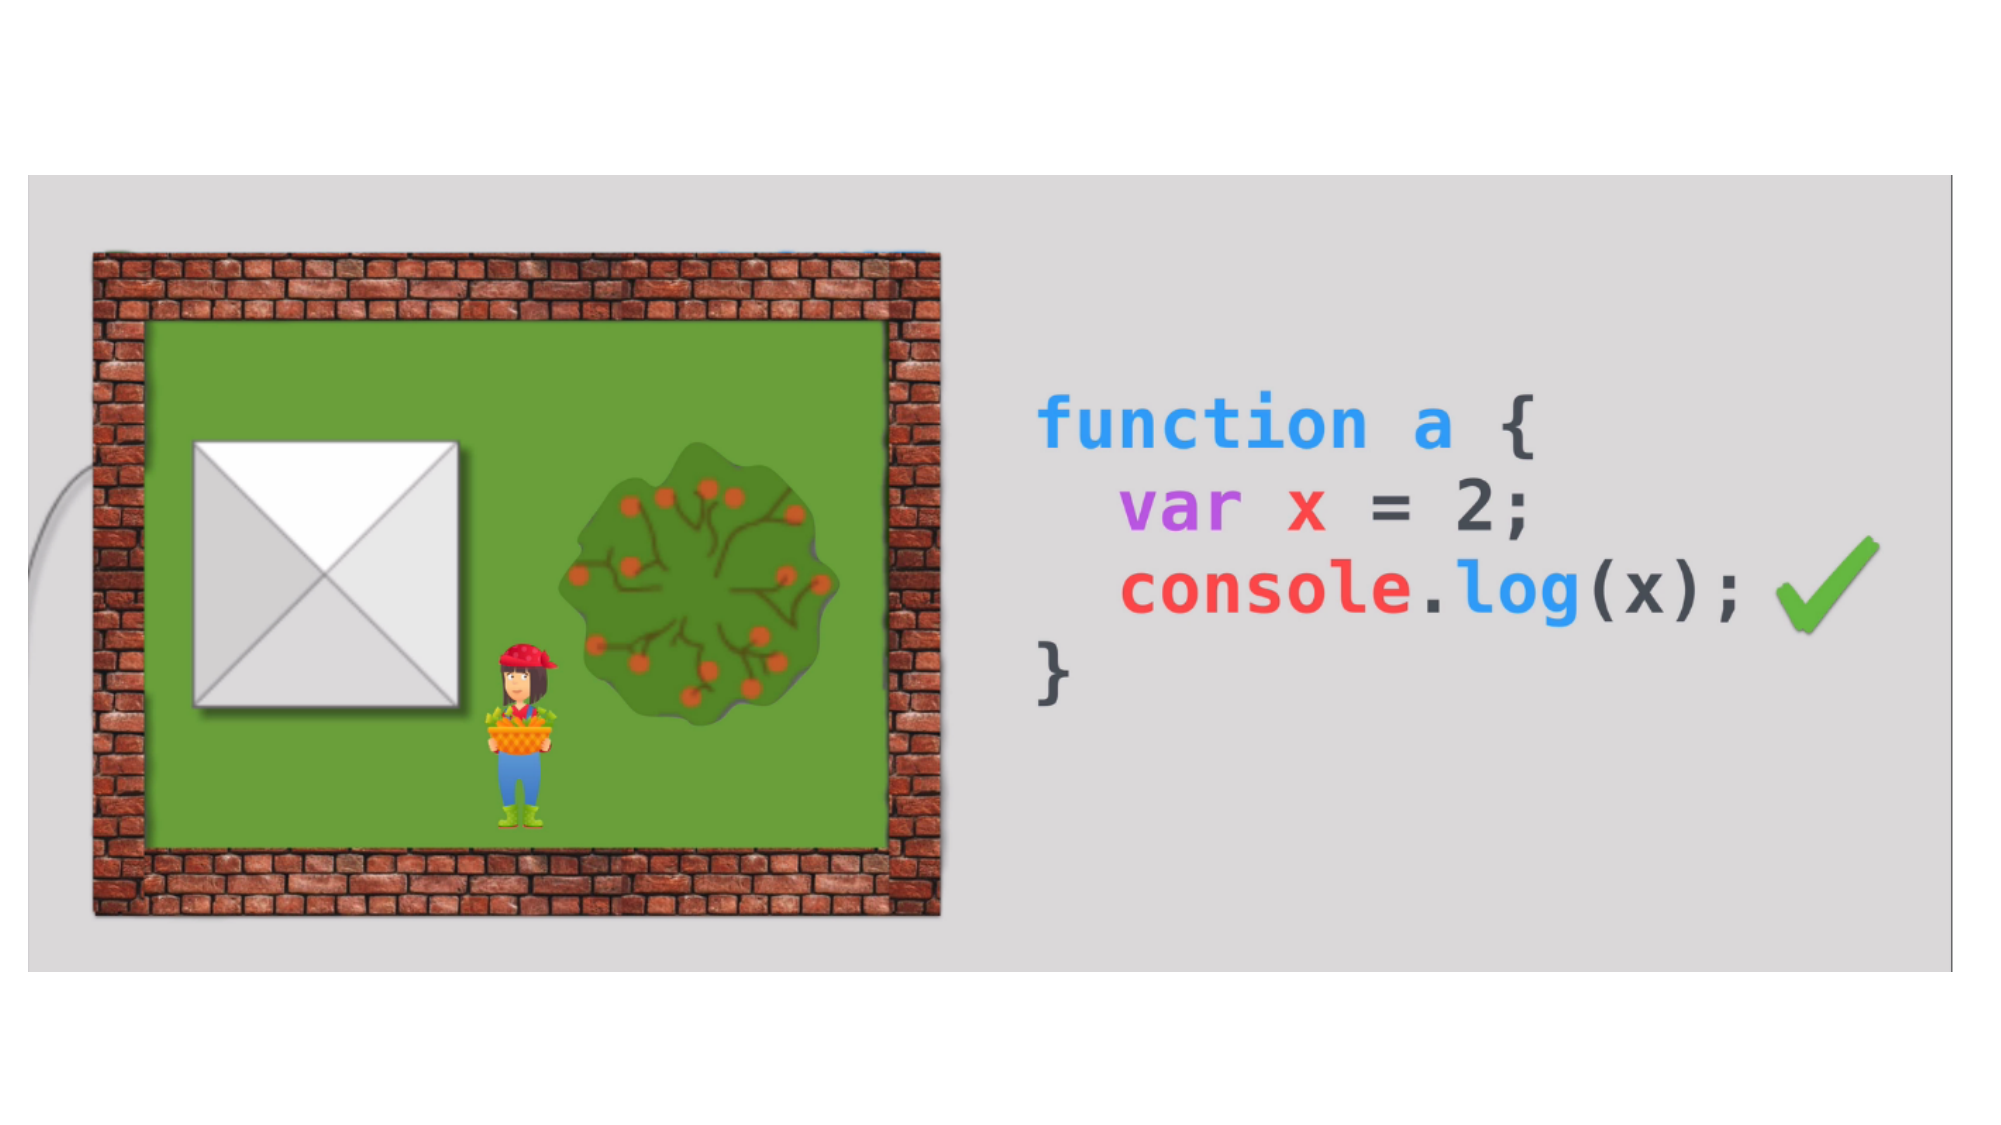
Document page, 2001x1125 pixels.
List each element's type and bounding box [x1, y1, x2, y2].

picture [28, 174, 1953, 972]
